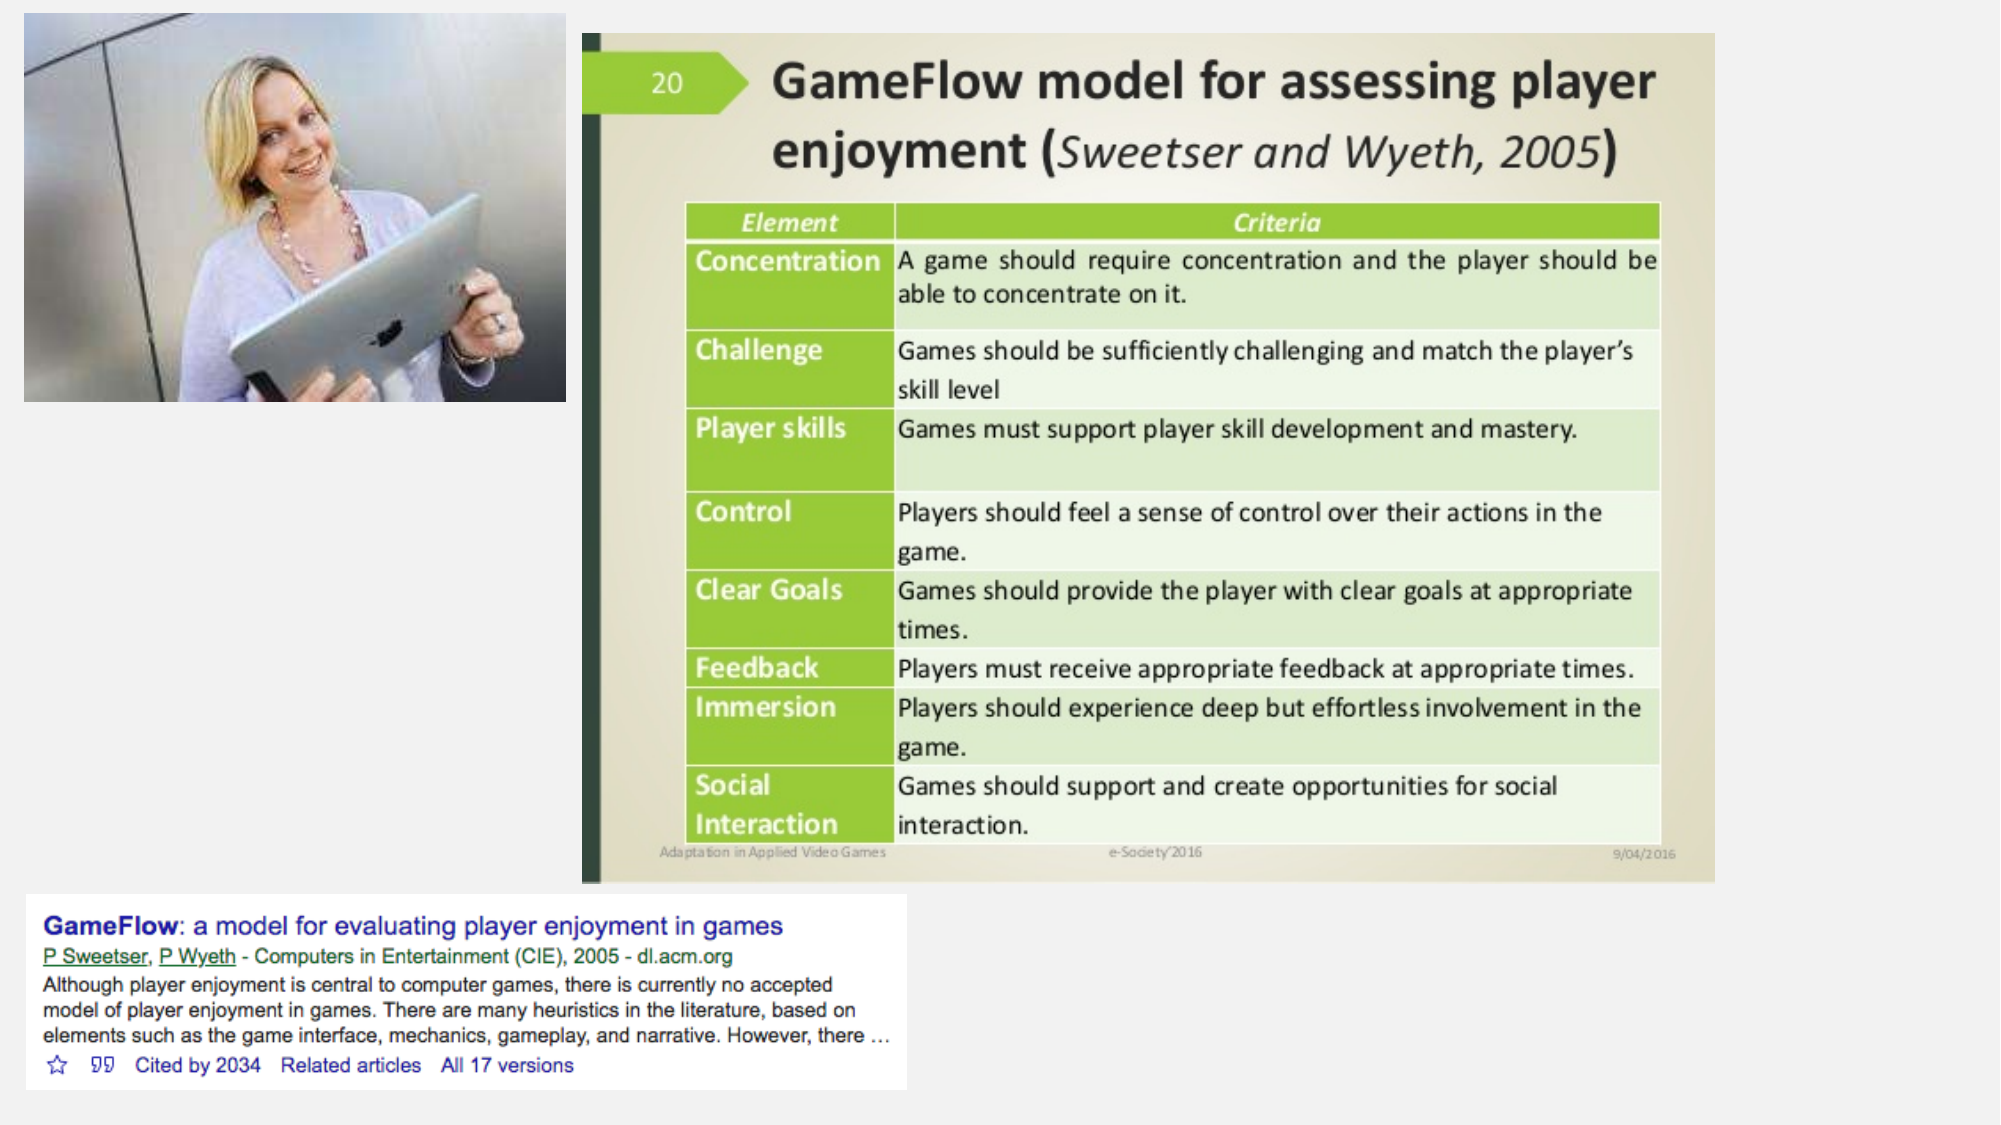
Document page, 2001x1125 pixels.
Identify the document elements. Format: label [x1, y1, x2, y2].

picture [26, 894, 907, 1090]
picture [24, 13, 566, 402]
picture [582, 33, 1715, 884]
